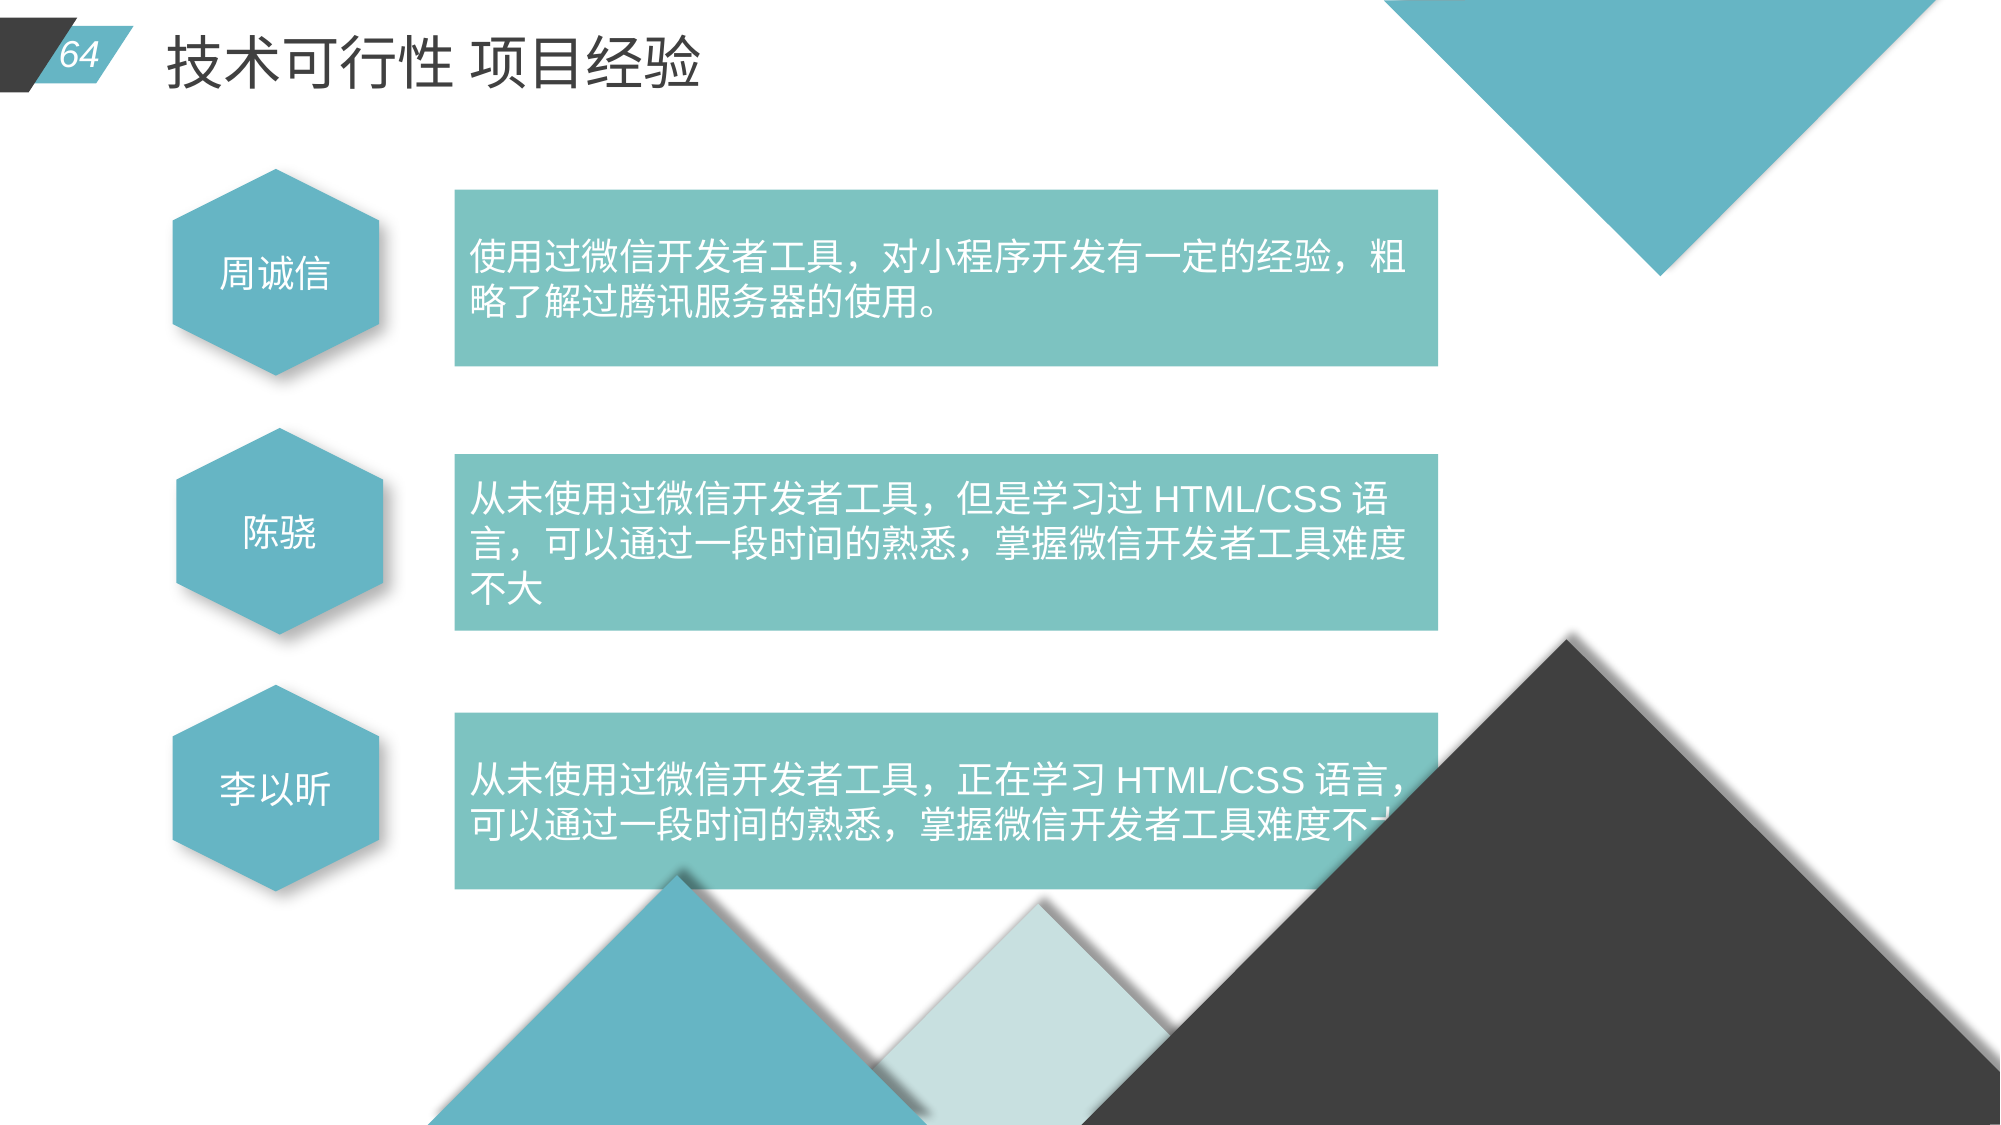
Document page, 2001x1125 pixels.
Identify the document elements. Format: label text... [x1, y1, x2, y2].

text_box [1381, 0, 1938, 278]
text_box 从未使用过微信开发者工具，但是学习过HTML/CSS语言，可以通过一段时间的熟悉，掌握微信开发者工具难度不大 [454, 453, 1439, 632]
text_box [1080, 637, 2000, 1125]
text_box [883, 902, 1166, 1125]
text_box 李以昕 [171, 683, 381, 893]
text_box [426, 873, 929, 1125]
text_box 使用过微信开发者工具，对小程序开发有一定的经验，粗略了解过腾讯服务器的使用。 [454, 189, 1439, 367]
text_box 技术可行性 项目经验 [150, 18, 718, 104]
text_box 从未使用过微信开发者工具，正在学习HTML/CSS语言，可以通过一段时间的熟悉，掌握微信开发者工具难度不大 [454, 712, 1439, 890]
text_box 周诚信 [171, 167, 381, 377]
text_box 陈骁 [175, 426, 385, 636]
